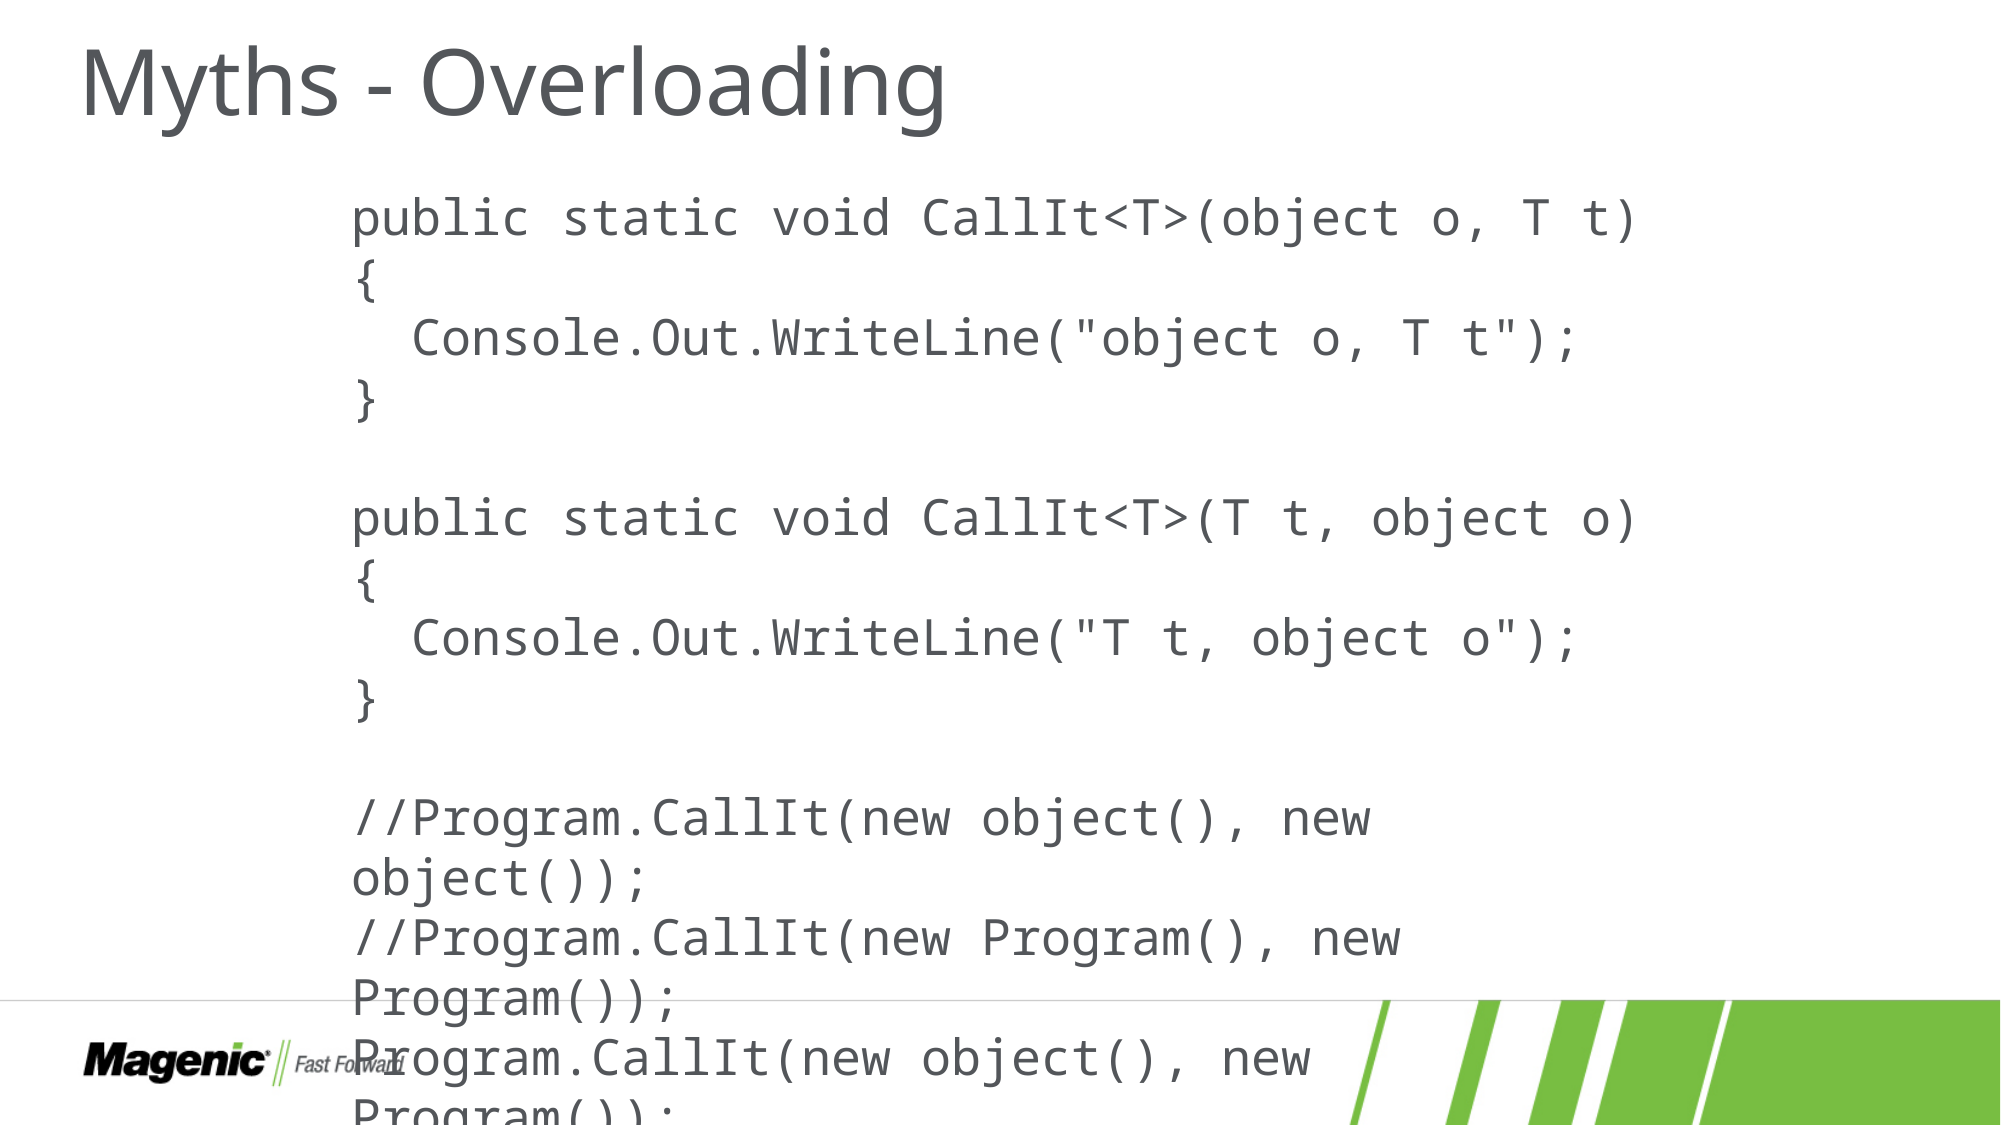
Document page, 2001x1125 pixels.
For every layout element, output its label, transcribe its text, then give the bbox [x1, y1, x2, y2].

text_box public static void CallIt<T>(object o, T t) { Console.Out.WriteLine("object o, T t"); } public static void CallIt<T>(T t, object o) { Console.Out.WriteLine("T t, object o"); } //Program.CallIt(new object(), new object()); //Program.CallIt(new Program(), new Program()); Program.CallIt(new object(), new Program()); [336, 177, 1665, 1125]
picture [0, 0, 2001, 1125]
title Myths - Overloading [63, 41, 1938, 131]
